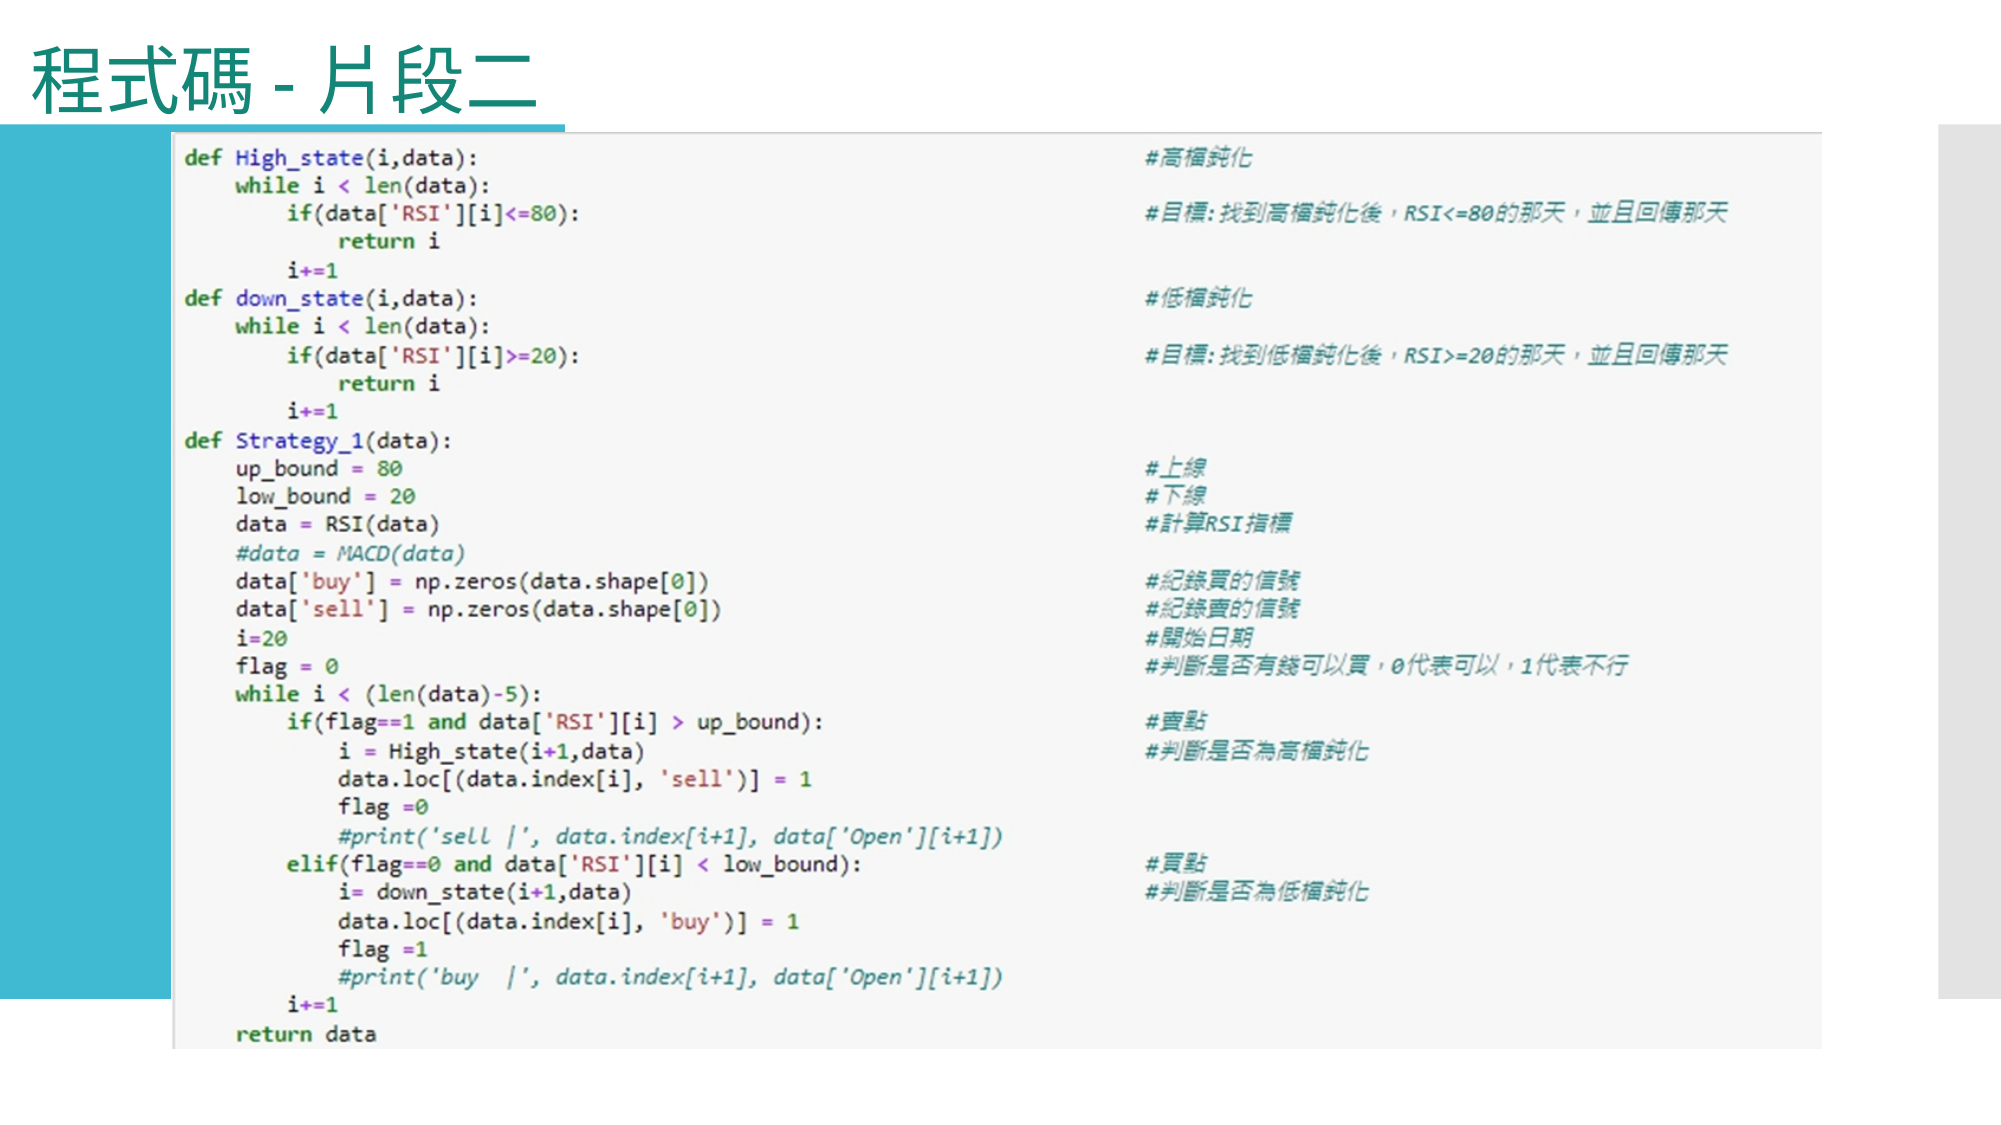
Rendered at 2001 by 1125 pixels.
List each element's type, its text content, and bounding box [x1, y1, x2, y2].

title 程式碼-片段二 [15, 0, 785, 208]
picture [171, 132, 1822, 1049]
